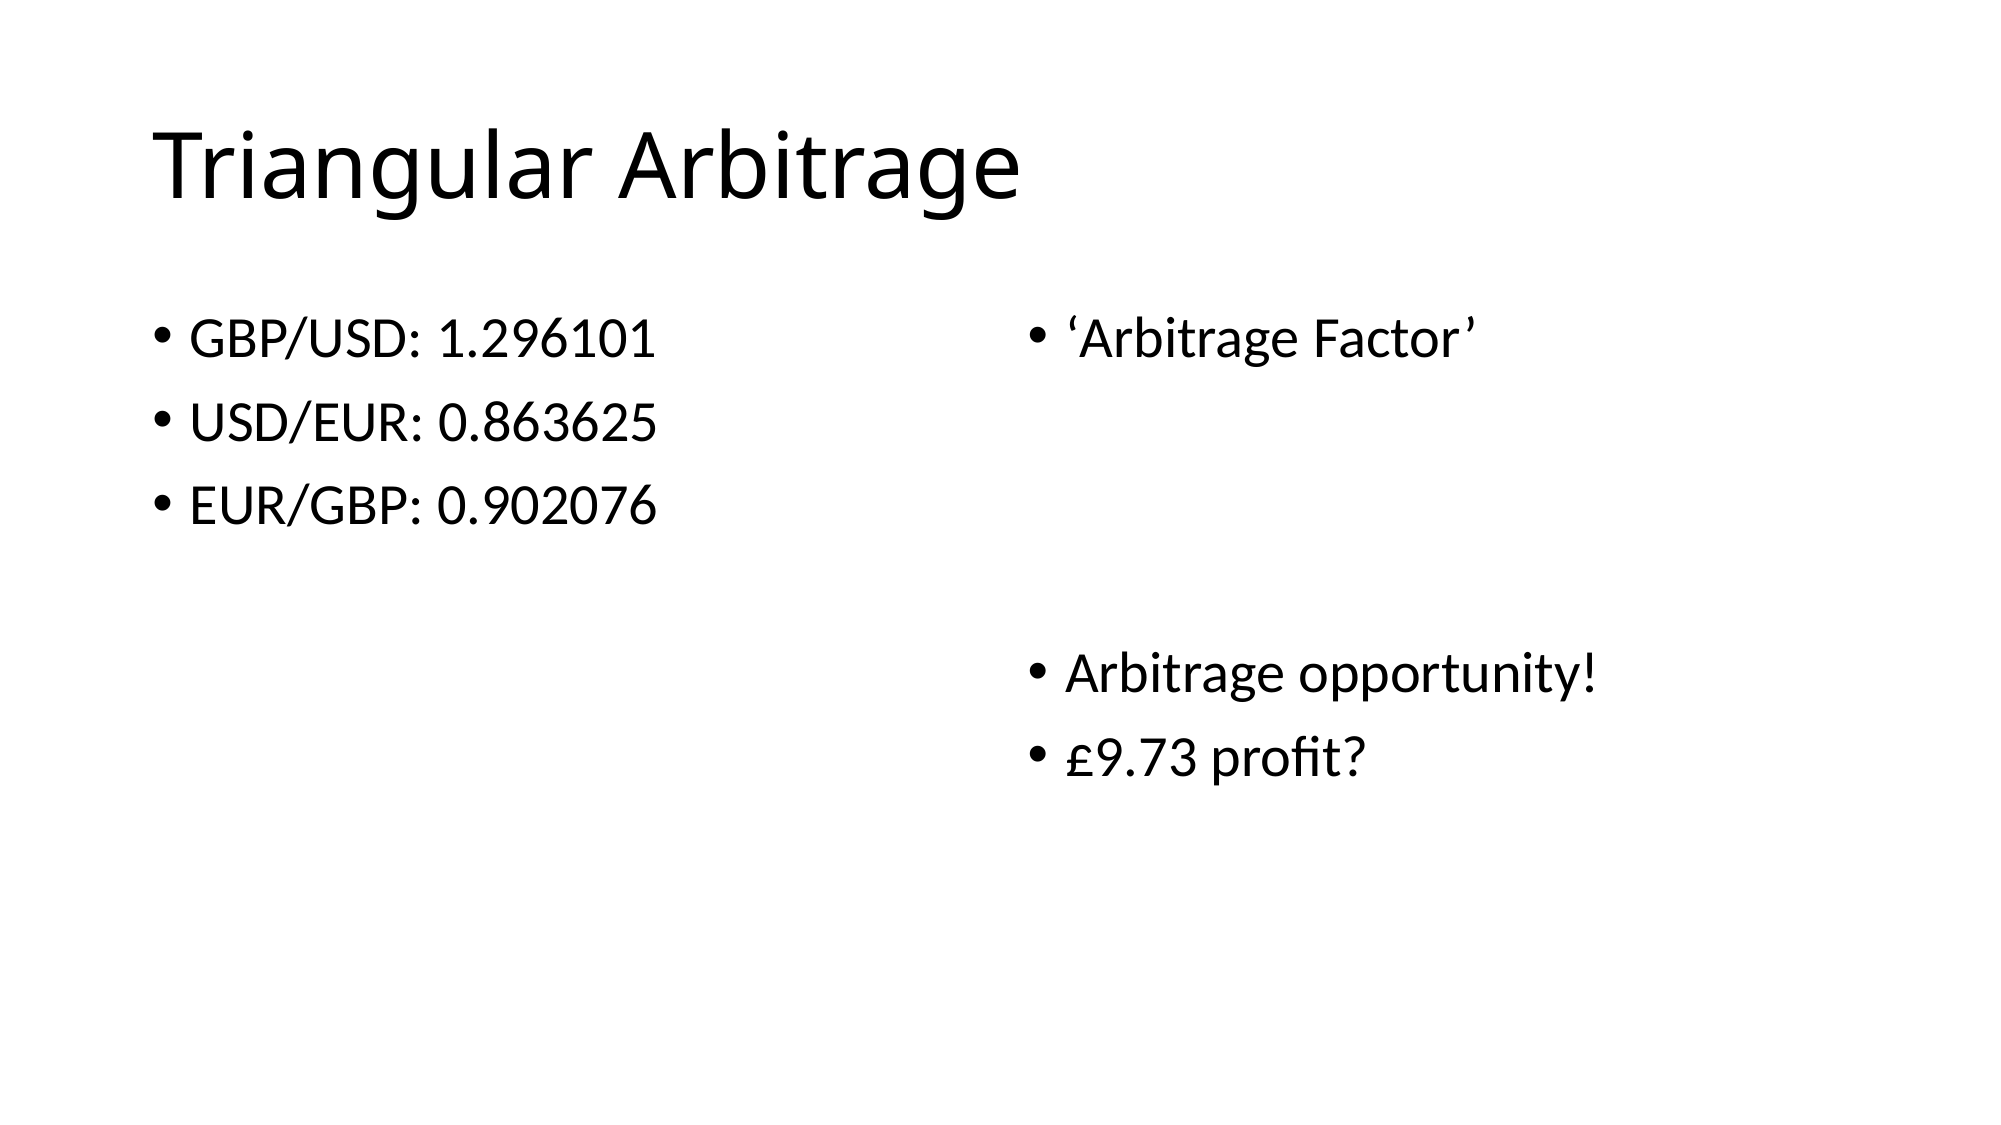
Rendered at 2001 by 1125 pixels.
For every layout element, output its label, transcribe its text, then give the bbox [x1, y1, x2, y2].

title Triangular Arbitrage [137, 59, 1863, 278]
